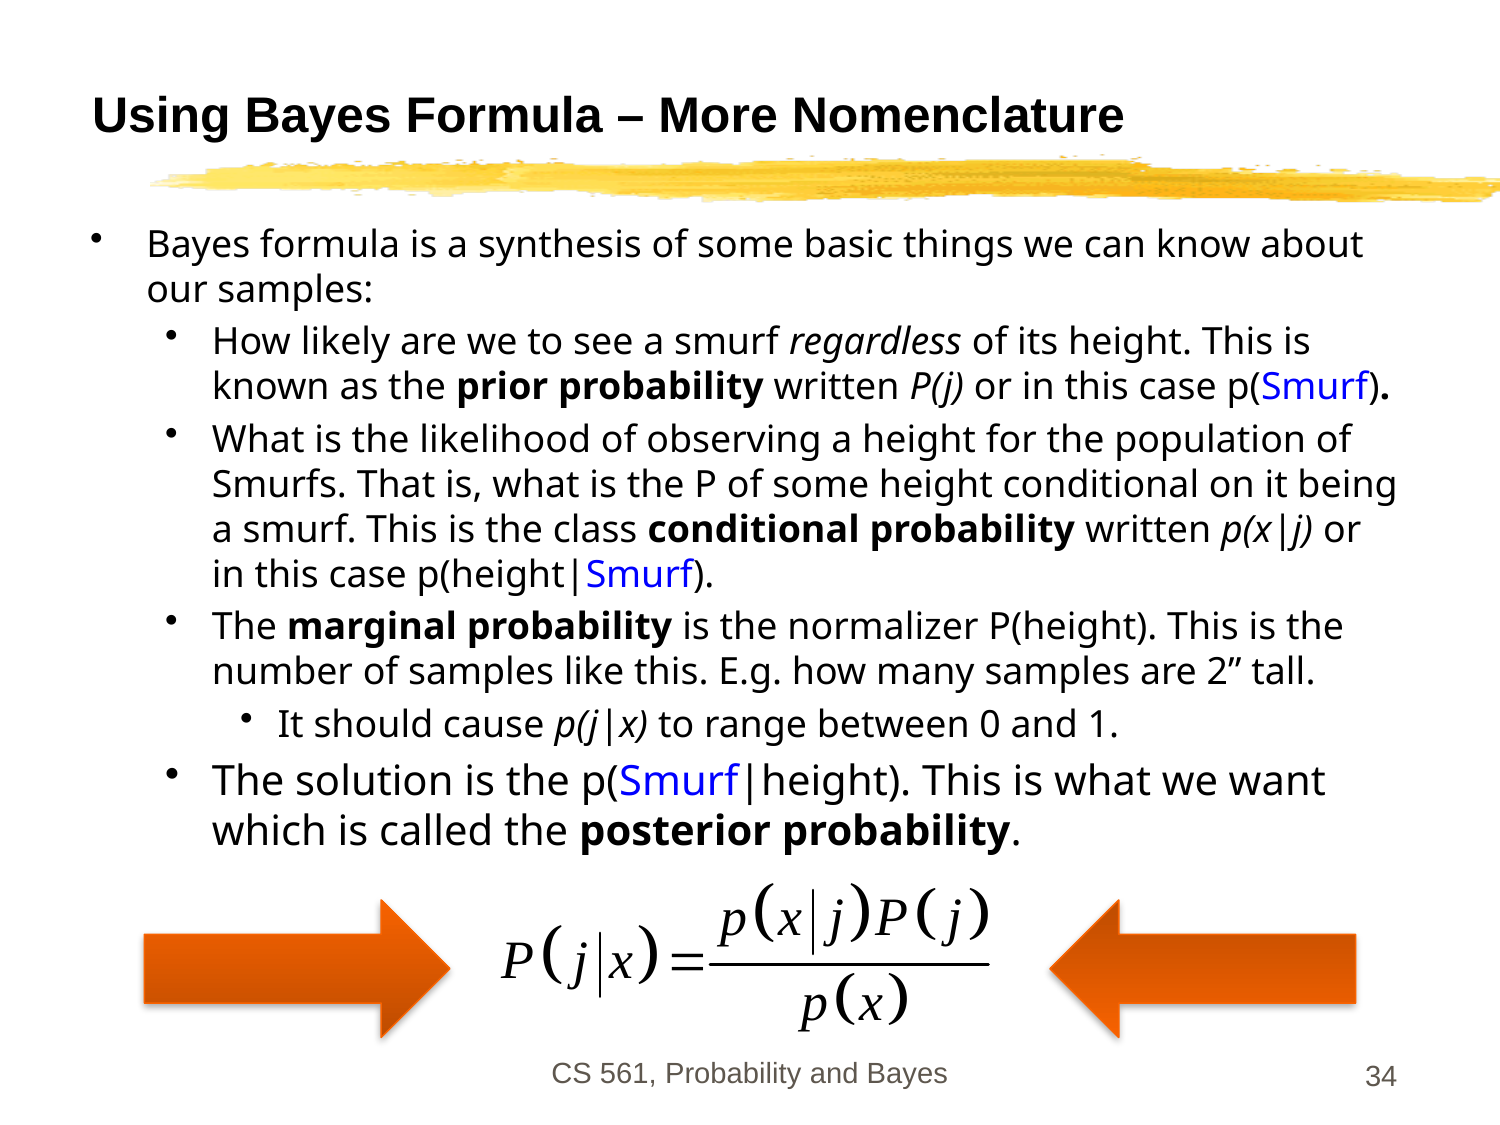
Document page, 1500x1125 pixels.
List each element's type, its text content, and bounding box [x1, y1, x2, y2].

list Bayes formula is a synthesis of some basic things we can know about our samples: How likely are we to see a smurf regardless of its height. This is known as the prior probability written P(j) or in this case p(Smurf). What is the likelihood of observing a height for the population of Smurfs. That is, what is the P of some height conditional on it being a smurf. This is the class conditional probability written p(x|j) or in this case p(height|Smurf). The marginal probability is the normalizer P(height). This is the number of samples like this. E.g. how many samples are 2” tall. It should cause p(j|x) to range between 0 and 1. The solution is the p(Smurf|height). This is what we want which is called the posterior probability. [74, 212, 1417, 994]
footer CS 561, Probability and Bayes [512, 1059, 988, 1098]
title Using Bayes Formula – More Nomenclature [76, 37, 1415, 151]
text_box [1049, 899, 1357, 1039]
picture [150, 149, 1500, 213]
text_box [491, 874, 1001, 1051]
text_box [143, 899, 451, 1039]
slide_number 34 [1099, 1024, 1413, 1101]
